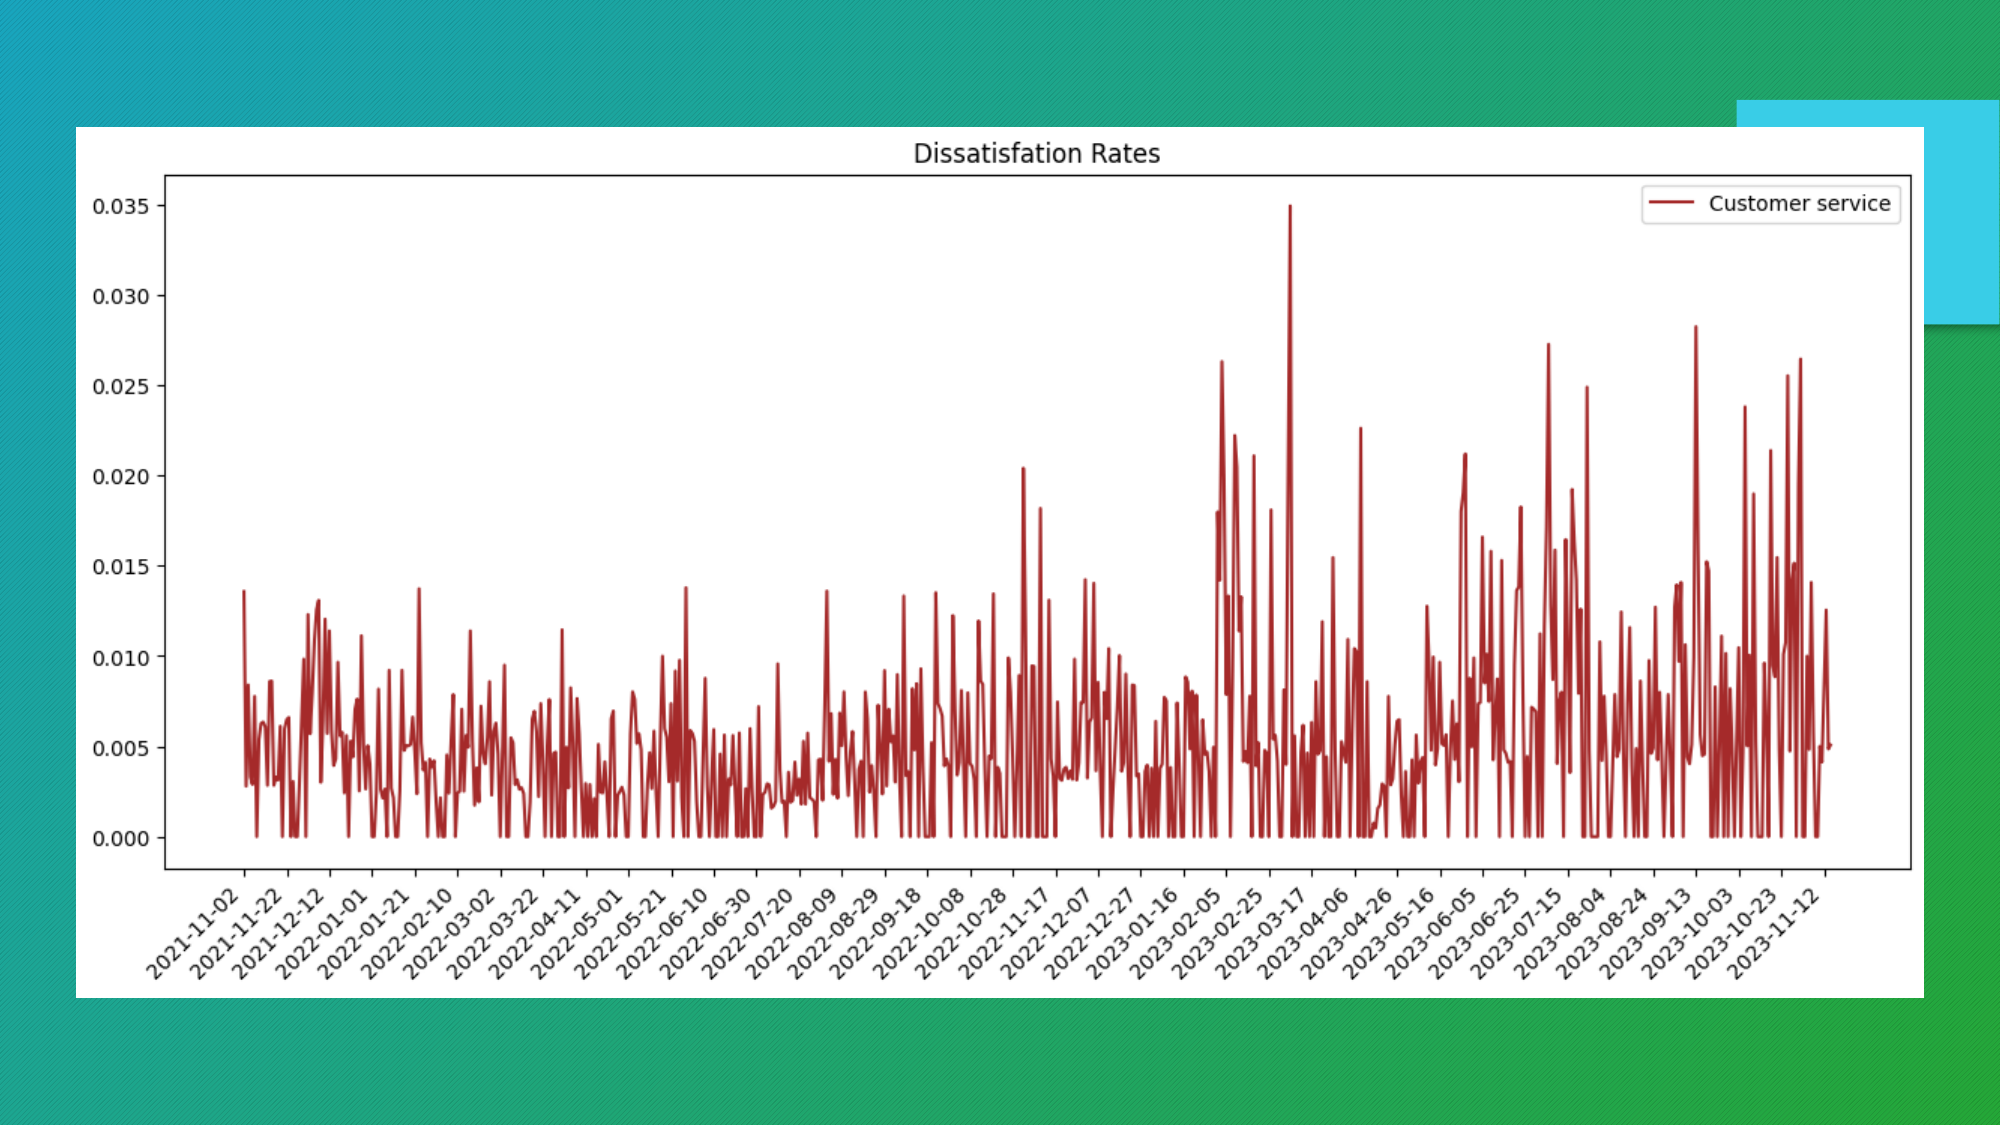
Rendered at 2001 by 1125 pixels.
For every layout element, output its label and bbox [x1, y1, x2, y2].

picture [76, 127, 2000, 998]
